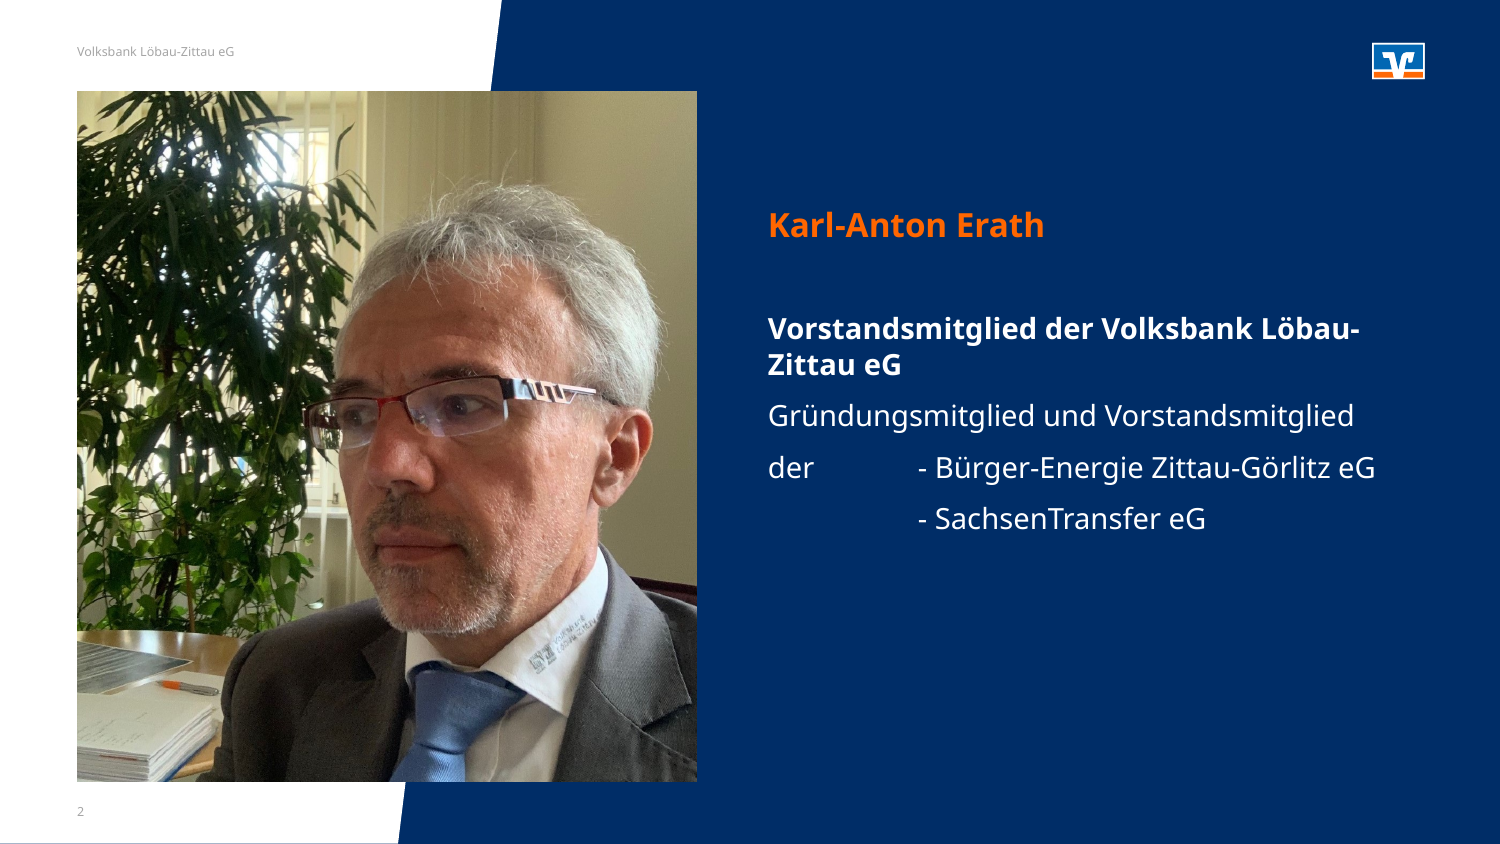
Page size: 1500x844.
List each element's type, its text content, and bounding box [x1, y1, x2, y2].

list Vorstandsmitglied der Volksbank Löbau-Zittau eG Gründungsmitglied und Vorstandsmitglied der - Bürger-Energie Zittau-Görlitz eG - SachsenTransfer eG [767, 310, 1423, 782]
slide_number 2 [77, 801, 124, 825]
list Karl-Anton Erath [767, 203, 1423, 269]
footer Volksbank Löbau-Zittau eG [77, 44, 733, 67]
picture [76, 90, 698, 783]
